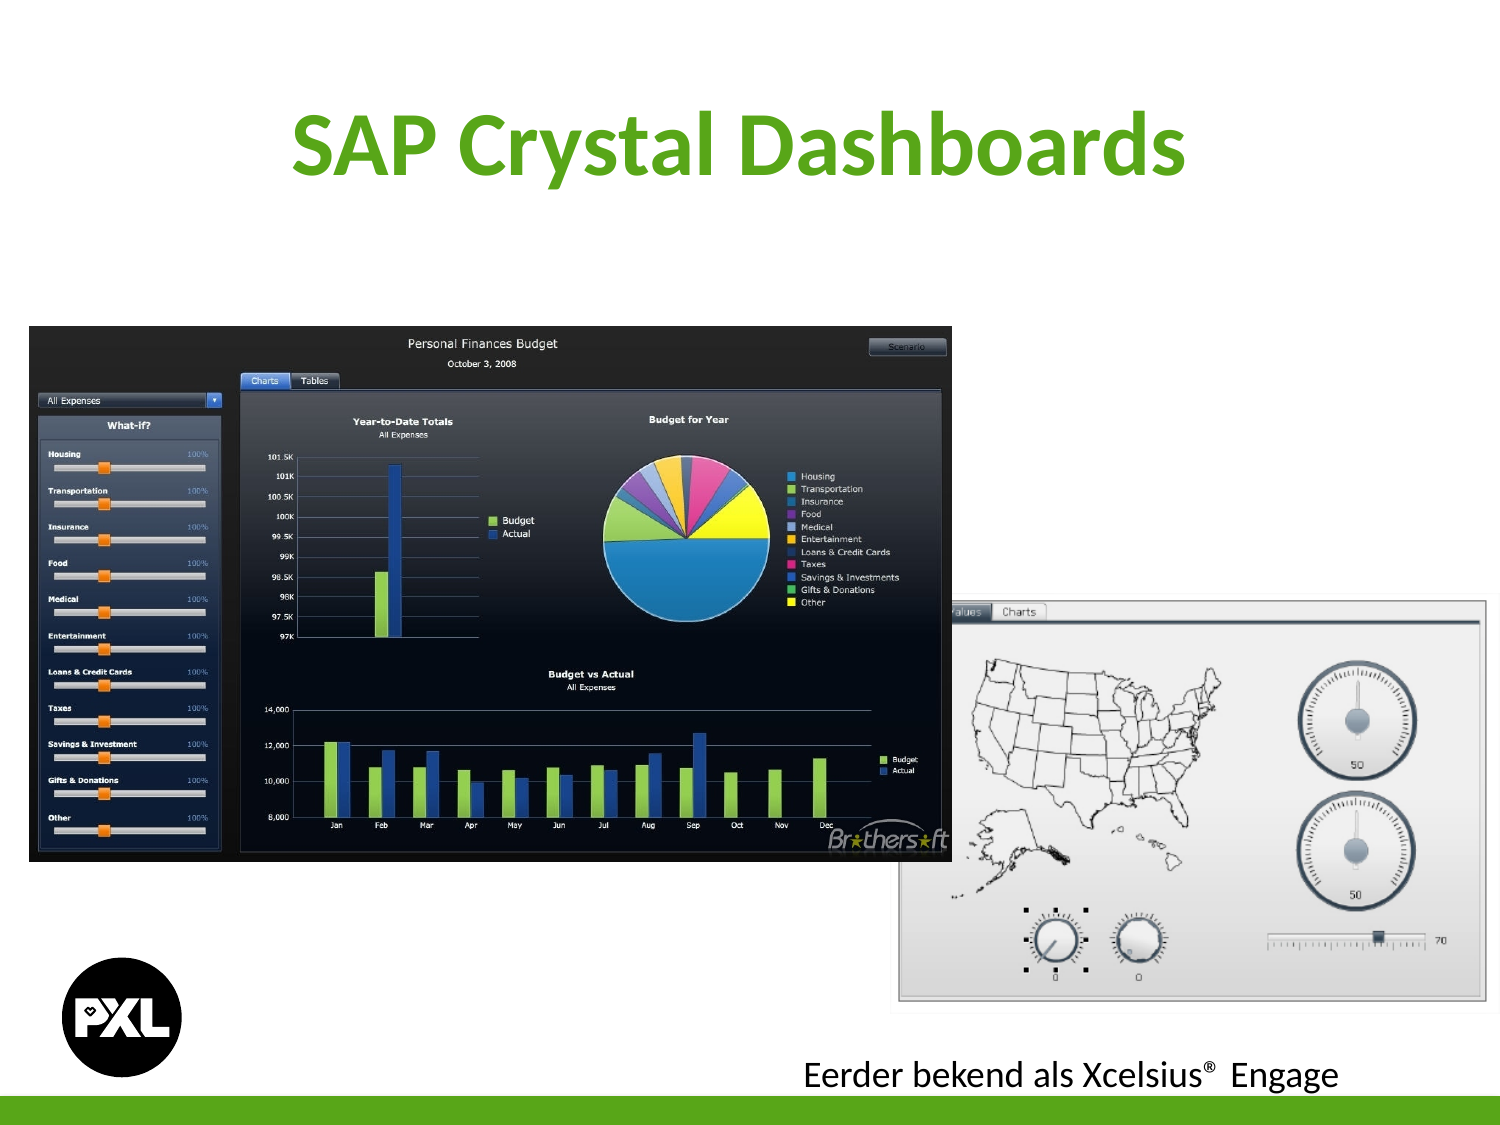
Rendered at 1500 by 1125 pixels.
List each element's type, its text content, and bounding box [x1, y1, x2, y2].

title SAP Crystal Dashboards [75, 45, 1425, 233]
text_box Eerder bekend als Xcelsius® Engage [788, 1042, 1355, 1102]
picture [29, 326, 1500, 1014]
